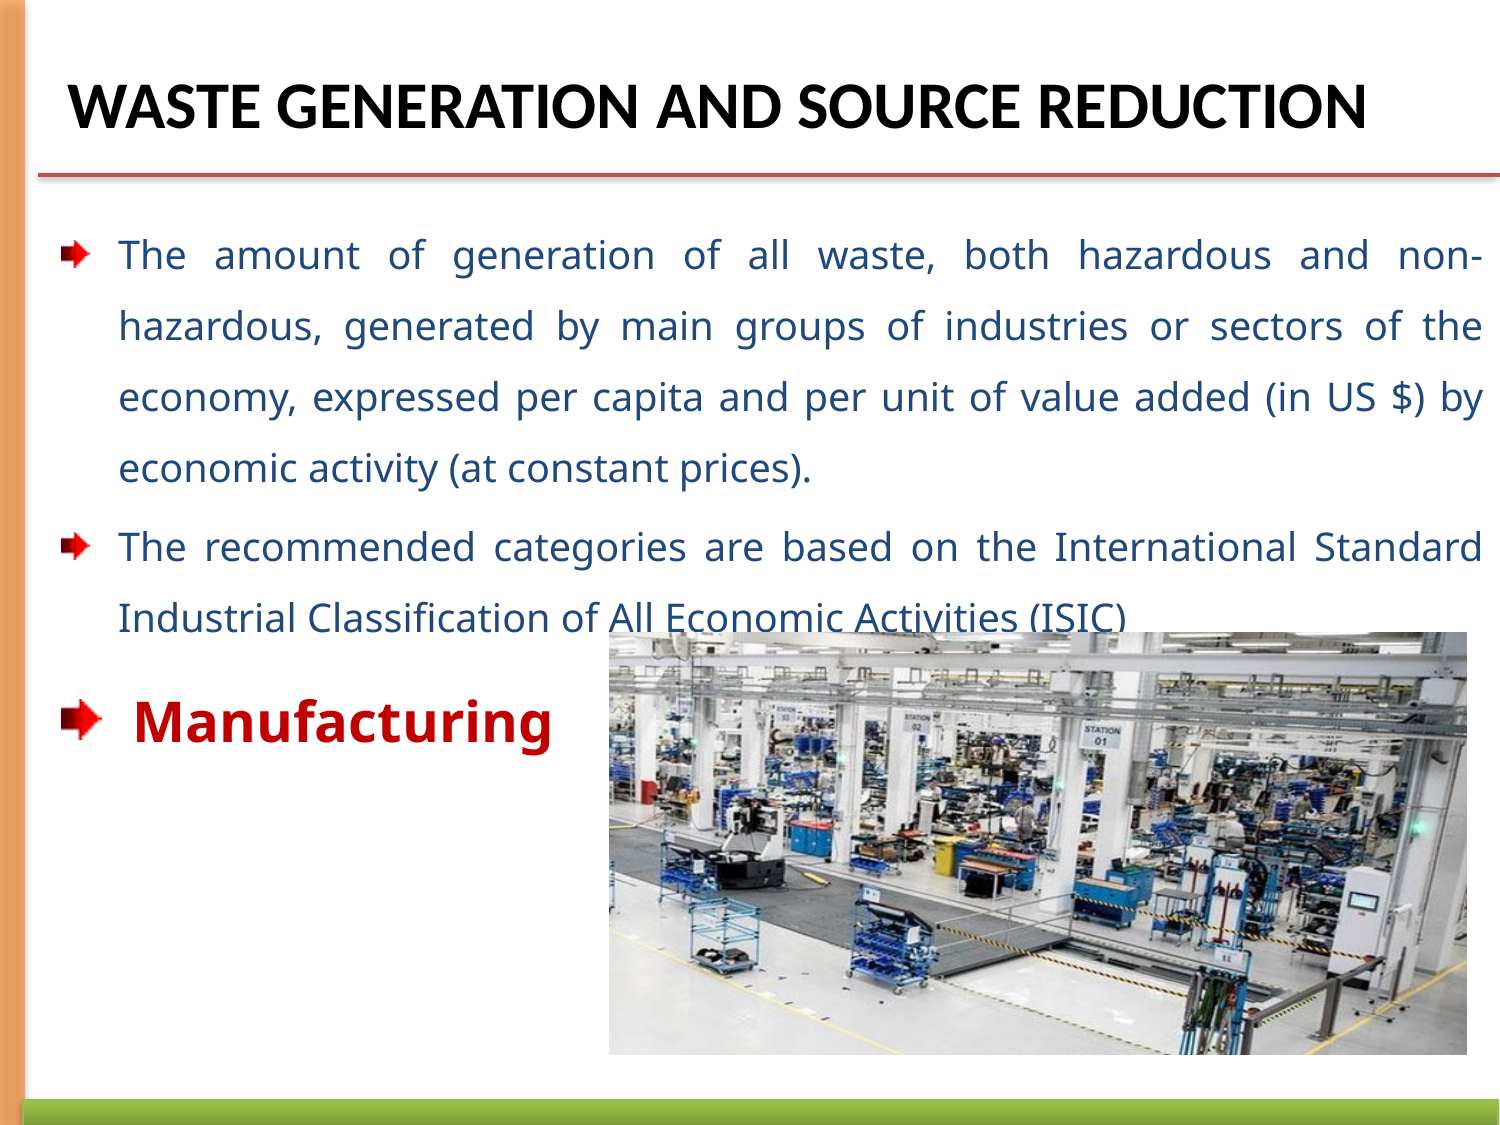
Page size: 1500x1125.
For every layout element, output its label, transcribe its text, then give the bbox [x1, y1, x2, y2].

picture [61, 532, 90, 560]
picture [61, 699, 102, 740]
picture [609, 632, 1468, 1055]
text_box WASTE GENERATION AND SOURCE REDUCTION [53, 54, 1500, 150]
picture [61, 240, 90, 268]
list The amount of generation of all waste, both hazardous and non-hazardous, generated by main groups of industries or sectors of the economy, expressed per capita and per unit of value added (in US $) by economic activity (at constant prices). The recommended categories are based on the International Standard Industrial Classification of All Economic Activities (ISIC) Manufacturing [46, 199, 1500, 1079]
